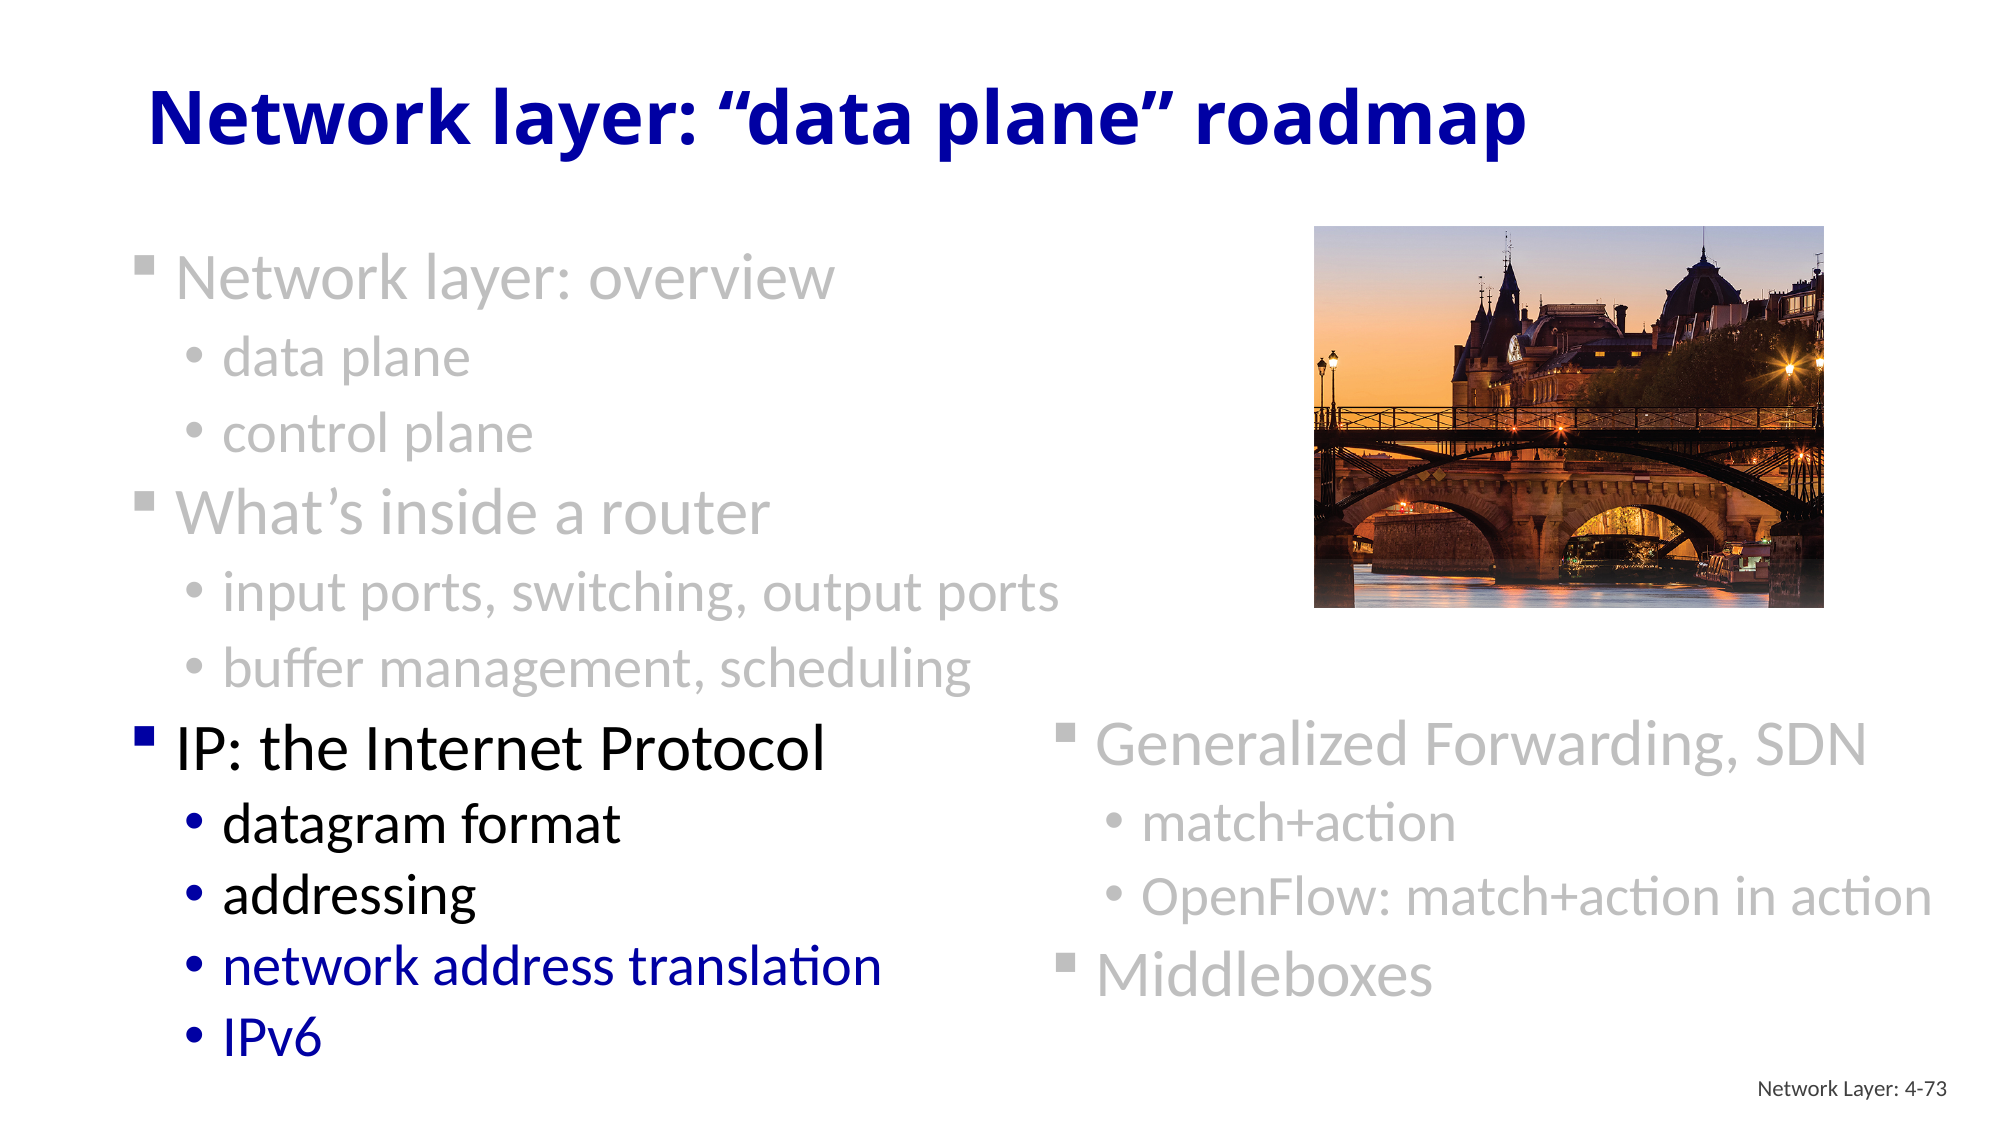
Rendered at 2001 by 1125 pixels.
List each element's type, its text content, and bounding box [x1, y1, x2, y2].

list Network layer: overview data plane control plane What’s inside a router input ports, switching, output ports buffer management, scheduling IP: the Internet Protocol datagram format addressing network address translation IPv6 [93, 234, 1180, 1087]
title Network layer: “data plane” roadmap [131, 47, 1856, 195]
picture [1314, 226, 1824, 608]
slide_number Network Layer: 4-73 [1512, 1056, 1963, 1117]
text_box Generalized Forwarding, SDN match+action OpenFlow: match+action in action Middleboxes [1014, 701, 2000, 1020]
